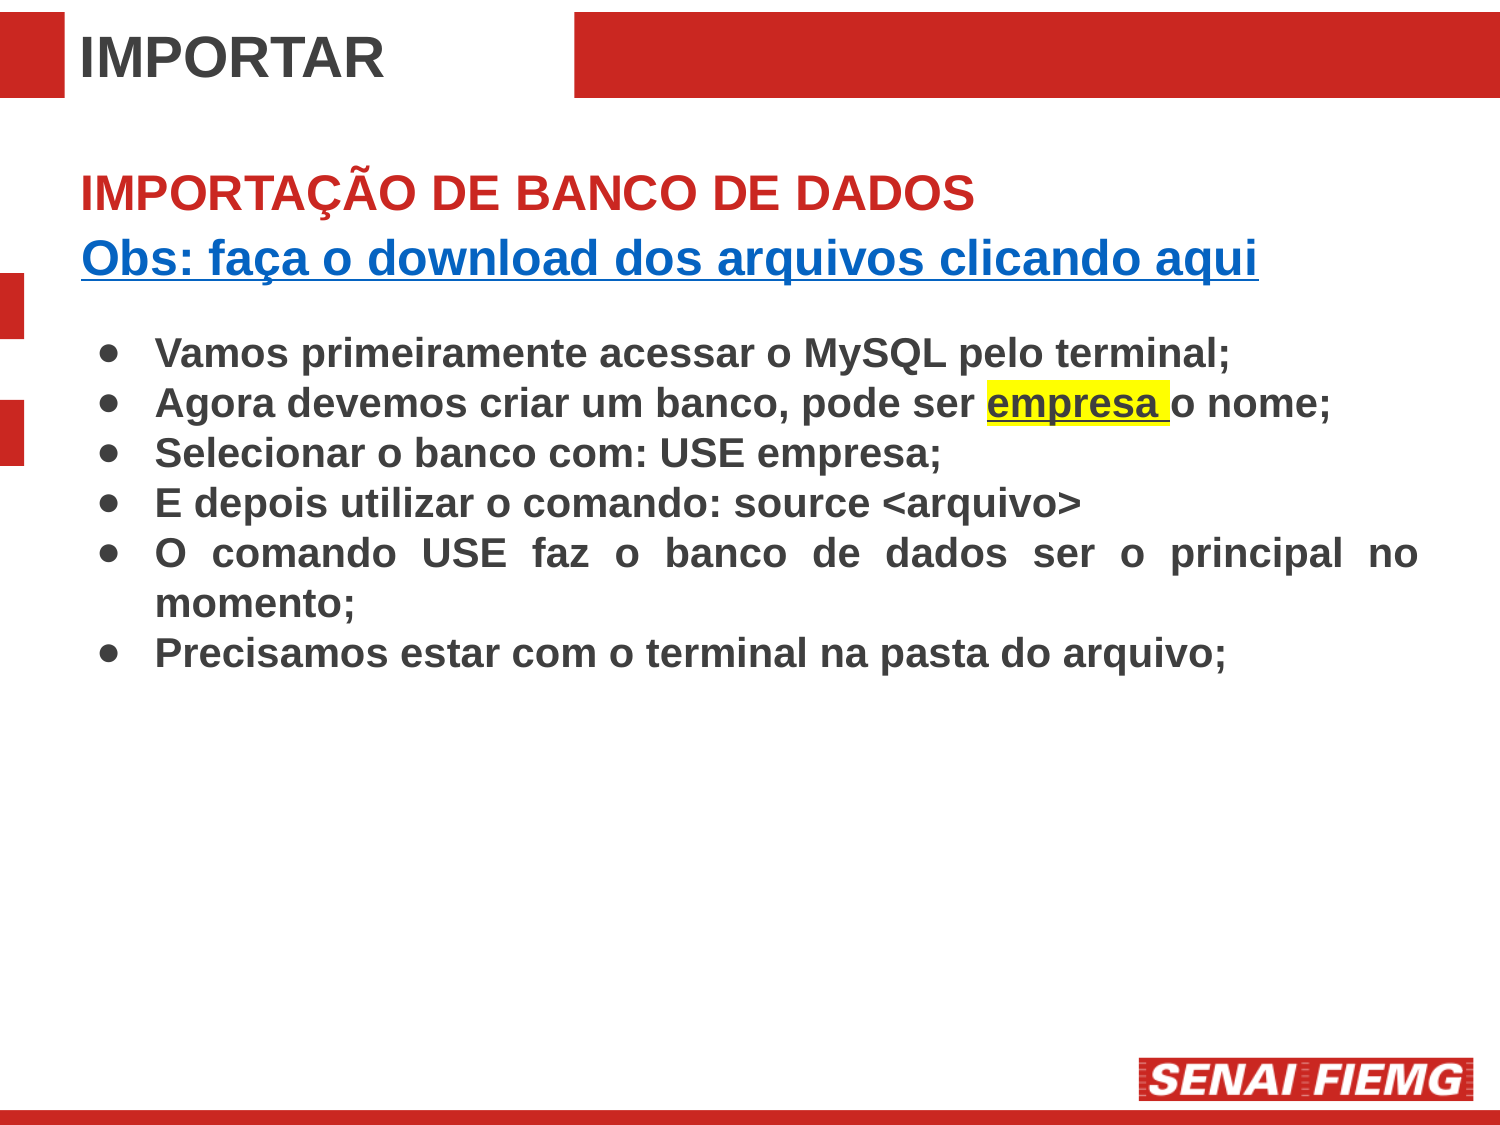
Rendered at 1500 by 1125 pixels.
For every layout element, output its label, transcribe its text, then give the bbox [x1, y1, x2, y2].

text_box IMPORTAR [65, 12, 574, 98]
text_box [0, 12, 65, 98]
text_box Vamos primeiramente acessar o MySQL pelo terminal; Agora devemos criar um banco, pode ser empresa o nome; Selecionar o banco com: USE empresa; E depois utilizar o comando: source <arquivo> O comando USE faz o banco de dados ser o principal no momento; Precisamos estar com o terminal na pasta do arquivo; [64, 318, 1435, 962]
text_box [0, 273, 25, 340]
text_box Obs: faça o download dos arquivos clicando aqui [66, 218, 1435, 294]
text_box [0, 1110, 1126, 1125]
text_box [0, 399, 25, 466]
text_box [574, 12, 1500, 98]
picture [1131, 1047, 1500, 1125]
text_box IMPORTAÇÃO DE BANCO DE DADOS [65, 152, 1436, 229]
